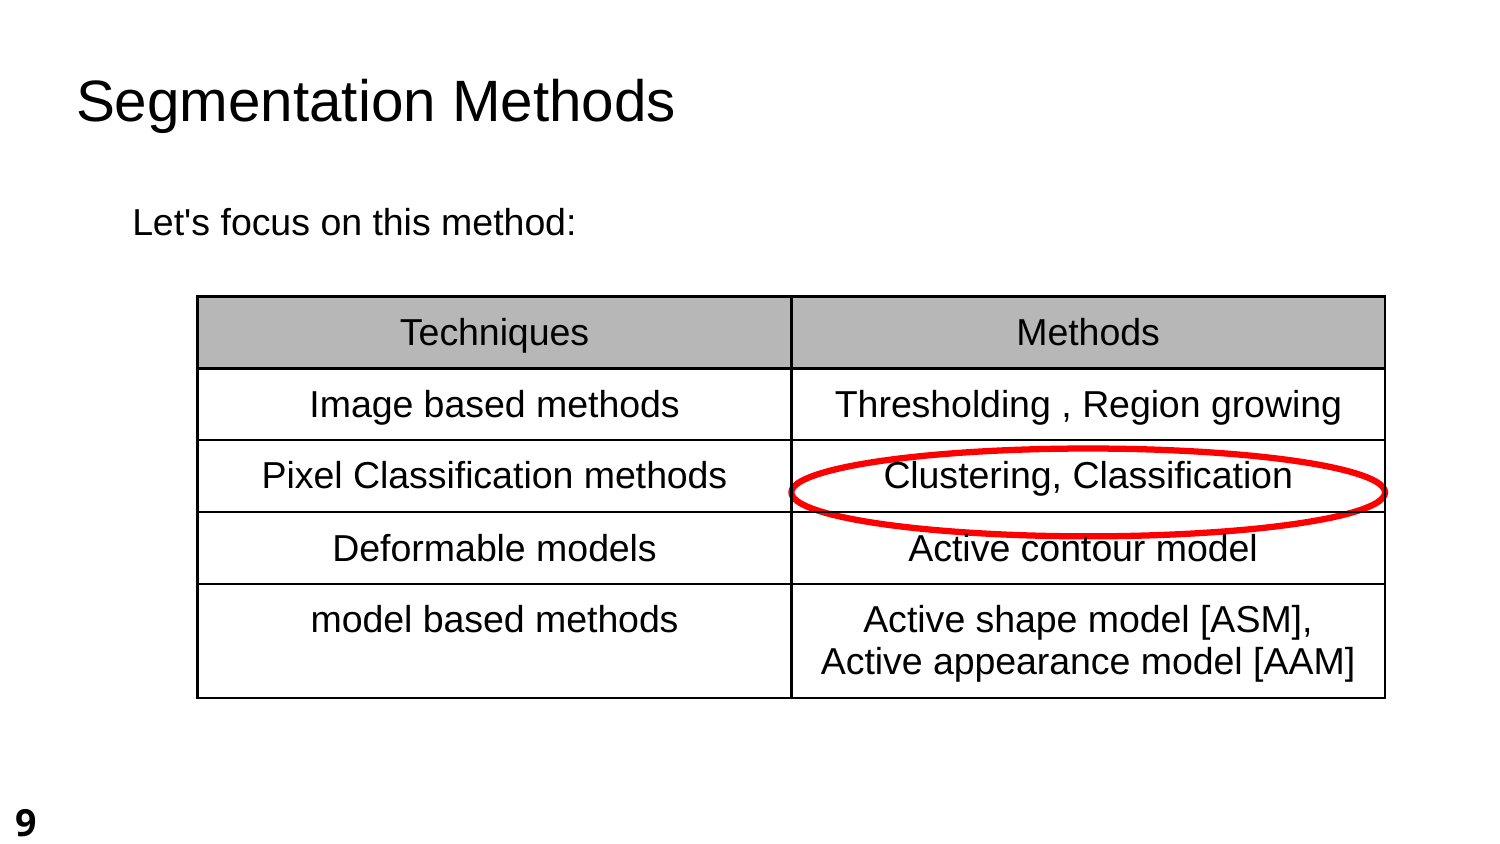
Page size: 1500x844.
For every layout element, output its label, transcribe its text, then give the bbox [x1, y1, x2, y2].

table_cell Active contour model [793, 513, 1384, 583]
table_cell Pixel Classification methods [199, 441, 790, 511]
list Let's focus on this method: [117, 176, 1273, 235]
table_cell Thresholding , Region growing [793, 370, 1384, 439]
table_cell Deformable models [199, 513, 790, 583]
title Segmentation Methods [61, 48, 761, 136]
table_cell Image based methods [199, 370, 790, 439]
table_cell model based methods [199, 585, 790, 697]
text_box 9 [0, 784, 41, 830]
table_header Techniques [199, 298, 790, 367]
table_cell Clustering, Classification [793, 441, 1384, 511]
table_header Methods [793, 298, 1384, 367]
table_cell Active shape model [ASM], Active appearance model [AAM] [793, 585, 1384, 697]
